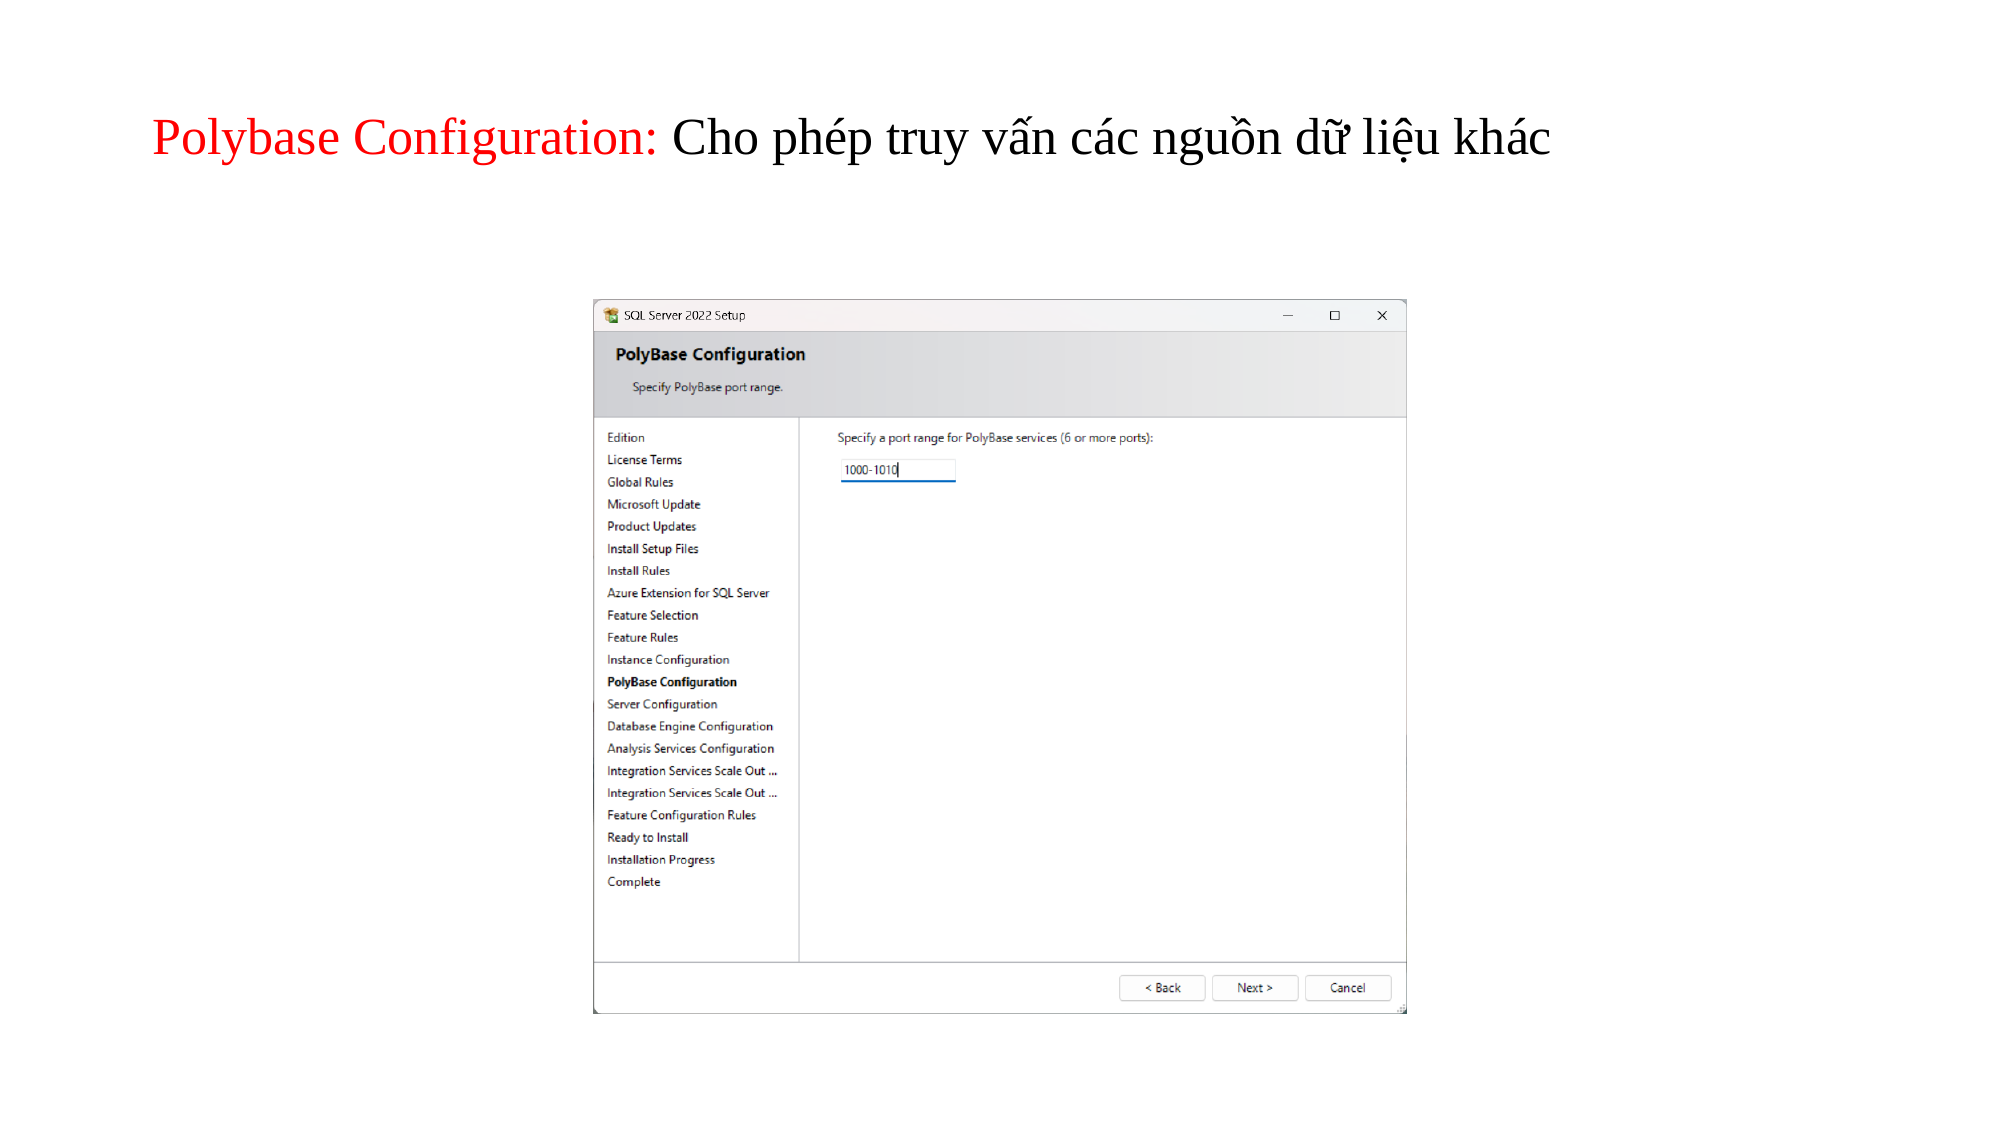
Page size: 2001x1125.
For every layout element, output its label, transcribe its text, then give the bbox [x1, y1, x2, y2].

title Polybase Configuration: Cho phép truy vấn các nguồn dữ liệu khác [137, 59, 1863, 278]
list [593, 299, 1407, 1014]
